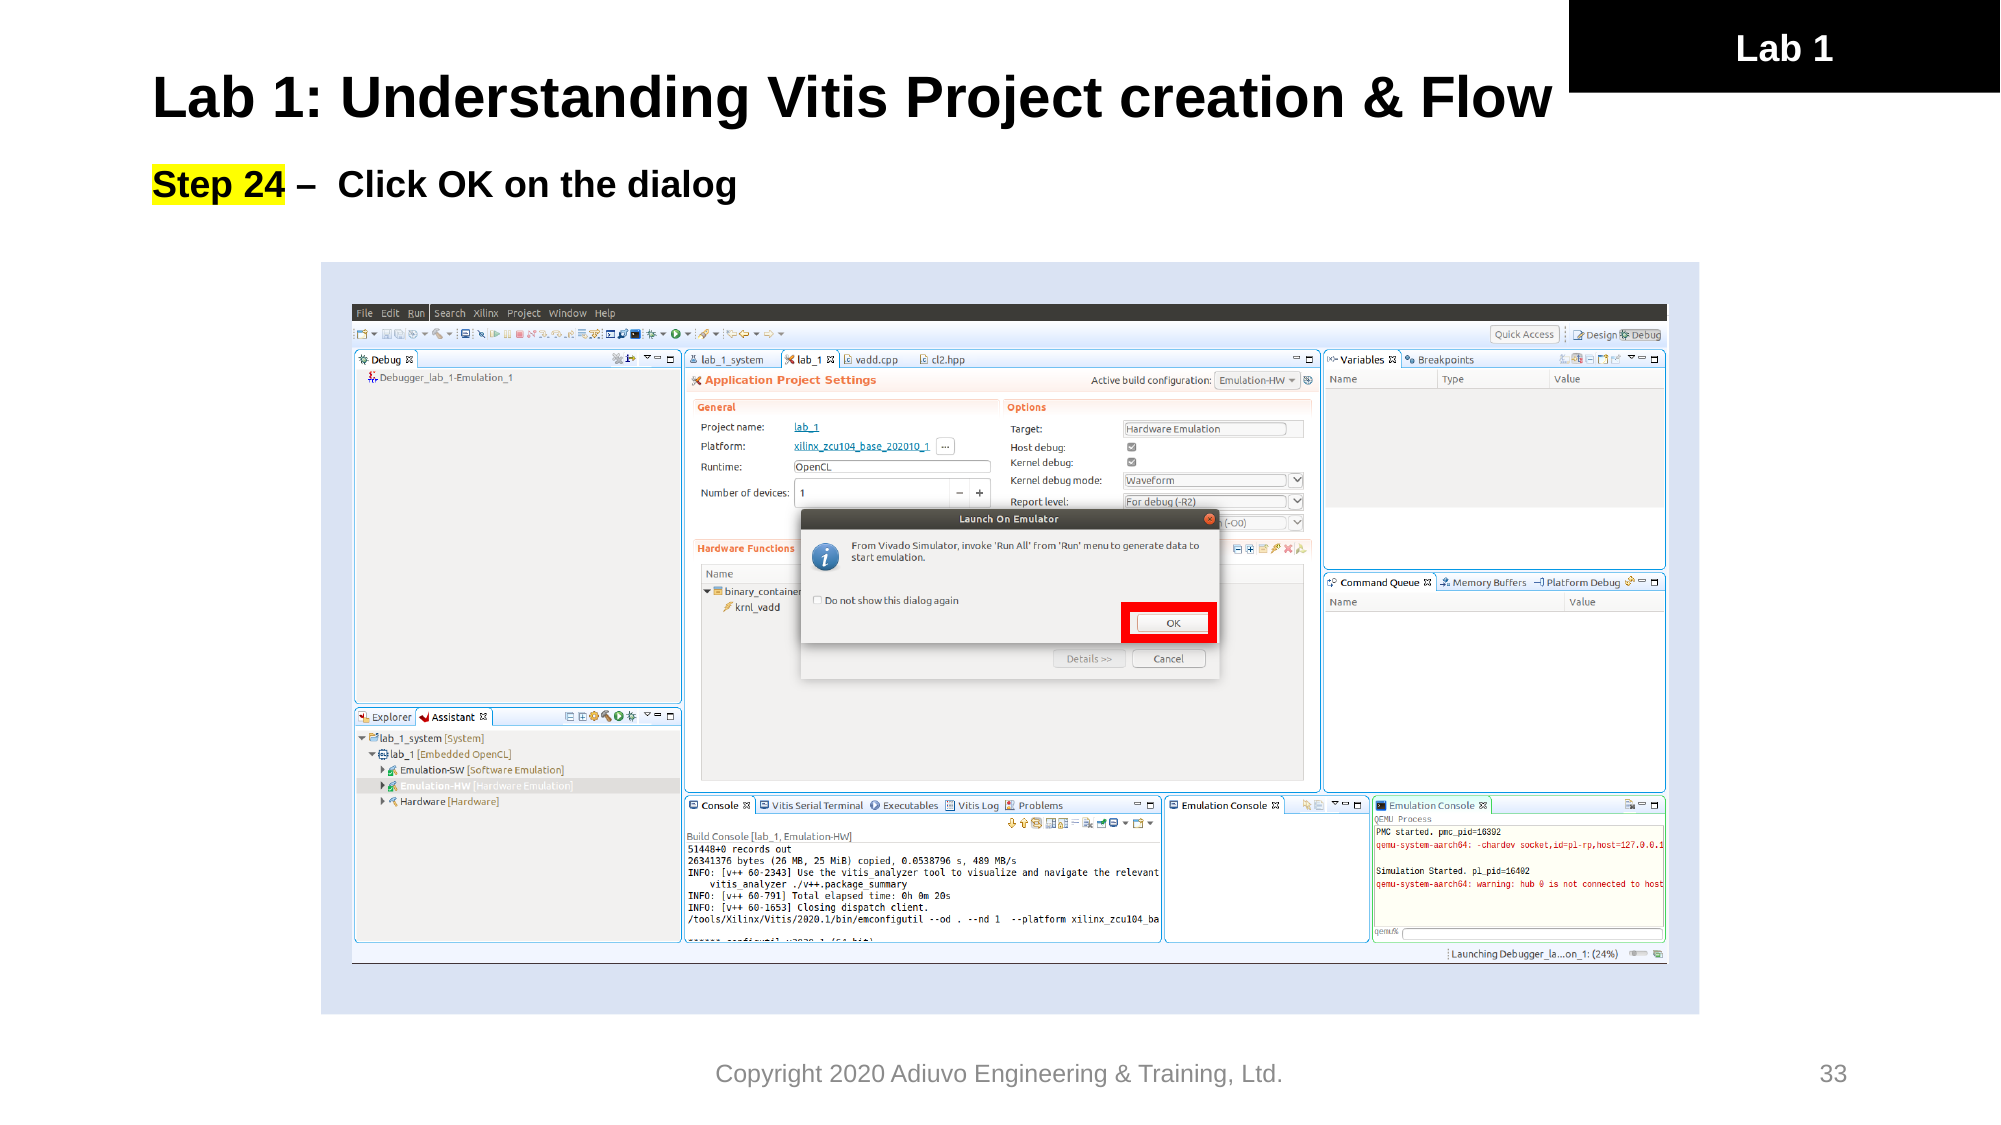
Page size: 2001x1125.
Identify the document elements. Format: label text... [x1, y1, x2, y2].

text_box [320, 261, 1700, 1015]
title Lab 1: Understanding Vitis Project creation & Flow [137, 59, 1863, 152]
text_box Lab 1 [1568, 0, 2000, 94]
picture [352, 304, 1669, 964]
footer Copyright 2020 Adiuvo Engineering & Training, Ltd. [662, 1042, 1338, 1103]
text_box Step 24 – Click OK on the dialog [137, 152, 1863, 213]
slide_number 33 [1412, 1042, 1863, 1103]
